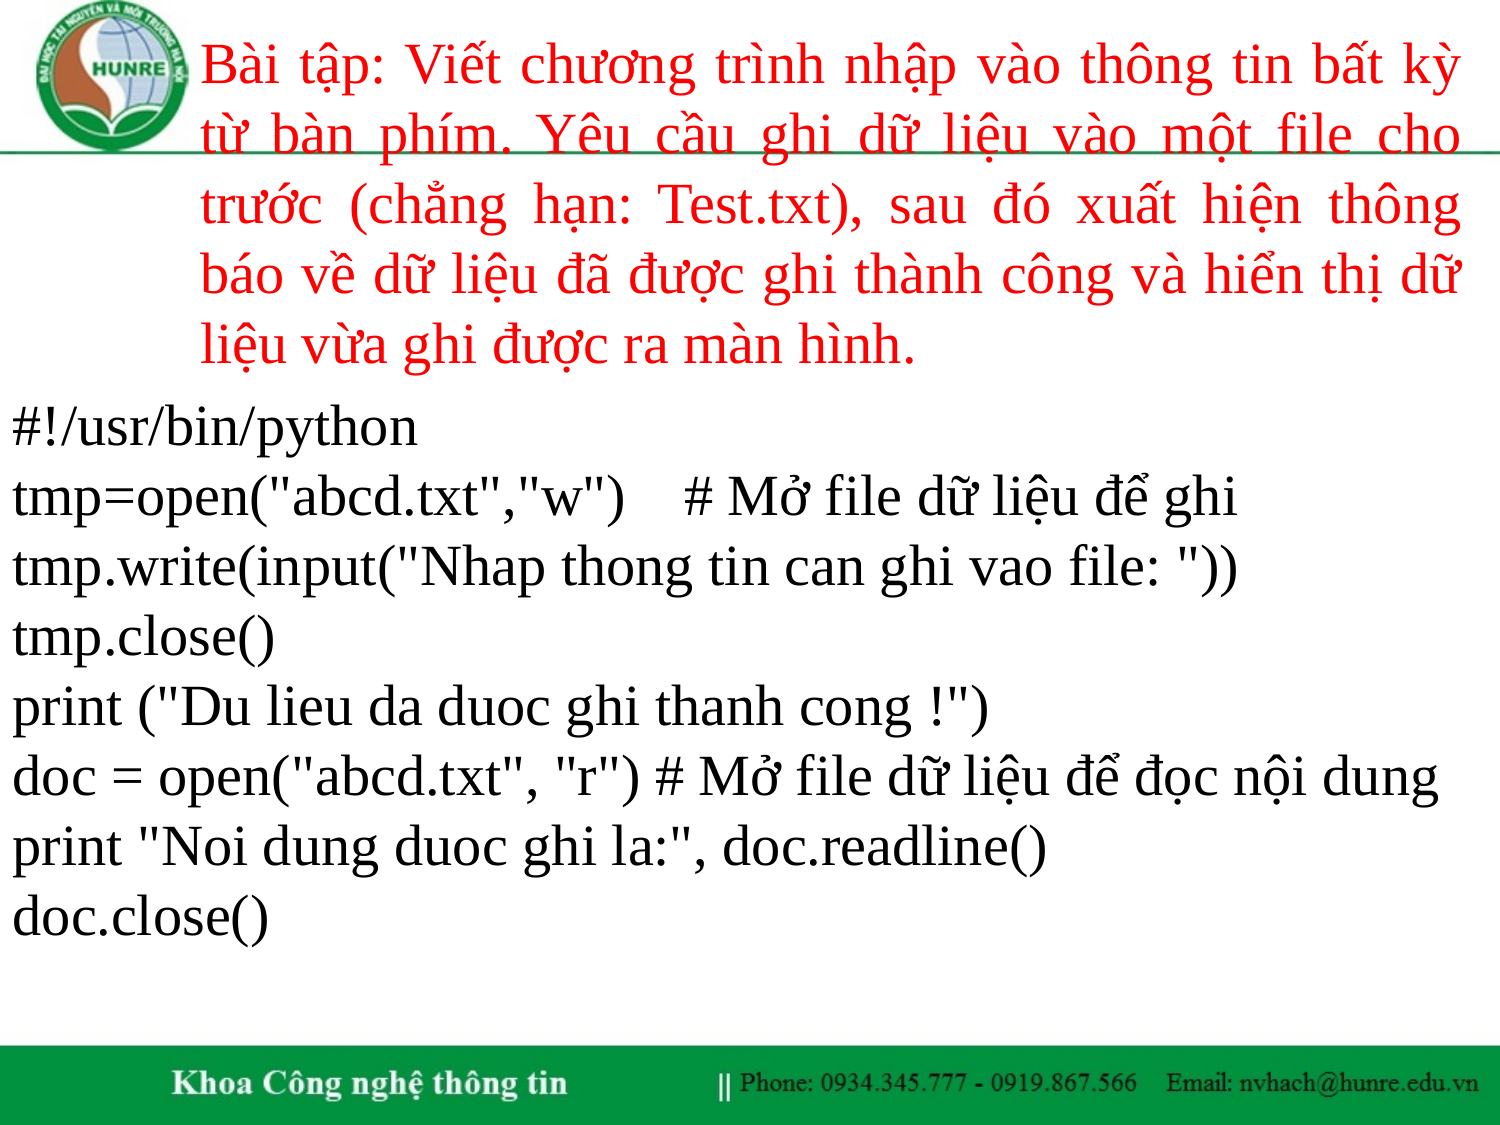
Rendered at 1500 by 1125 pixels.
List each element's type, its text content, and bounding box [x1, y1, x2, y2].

list #!/usr/bin/python tmp=open("abcd.txt","w") # Mở file dữ liệu để ghi tmp.write(input("Nhap thong tin can ghi vao file: ")) tmp.close() print ("Du lieu da duoc ghi thanh cong !") doc = open("abcd.txt", "r") # Mở file dữ liệu để đọc nội dung print "Noi dung duoc ghi la:", doc.readline() doc.close() [12, 387, 1463, 953]
title Bài tập: Viết chương trình nhập vào thông tin bất kỳ từ bàn phím. Yêu cầu ghi dữ liệu vào một file cho trước (chẳng hạn: Test.txt), sau đó xuất hiện thông báo về dữ liệu đã được ghi thành công và hiển thị dữ liệu vừa ghi được ra màn hình. [200, 24, 1463, 379]
picture [0, 0, 1500, 1125]
